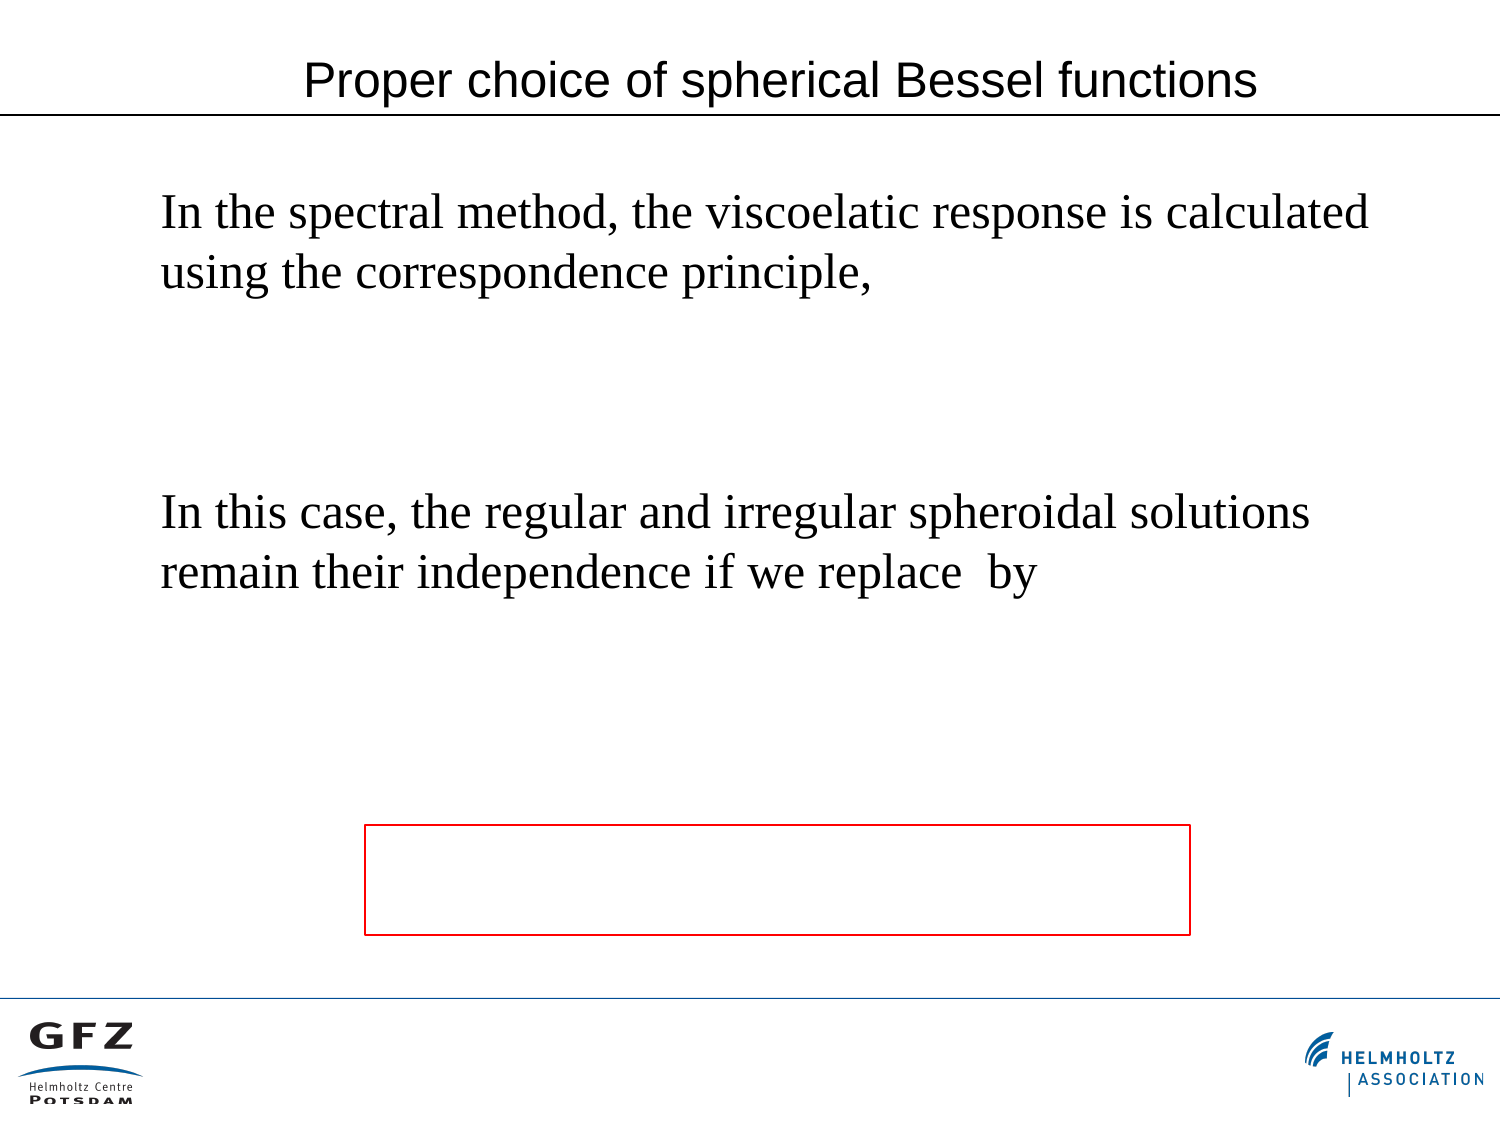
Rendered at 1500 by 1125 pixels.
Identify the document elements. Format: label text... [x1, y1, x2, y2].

text_box Proper choice of spherical Bessel functions [0, 39, 1500, 114]
text_box [364, 825, 1190, 936]
